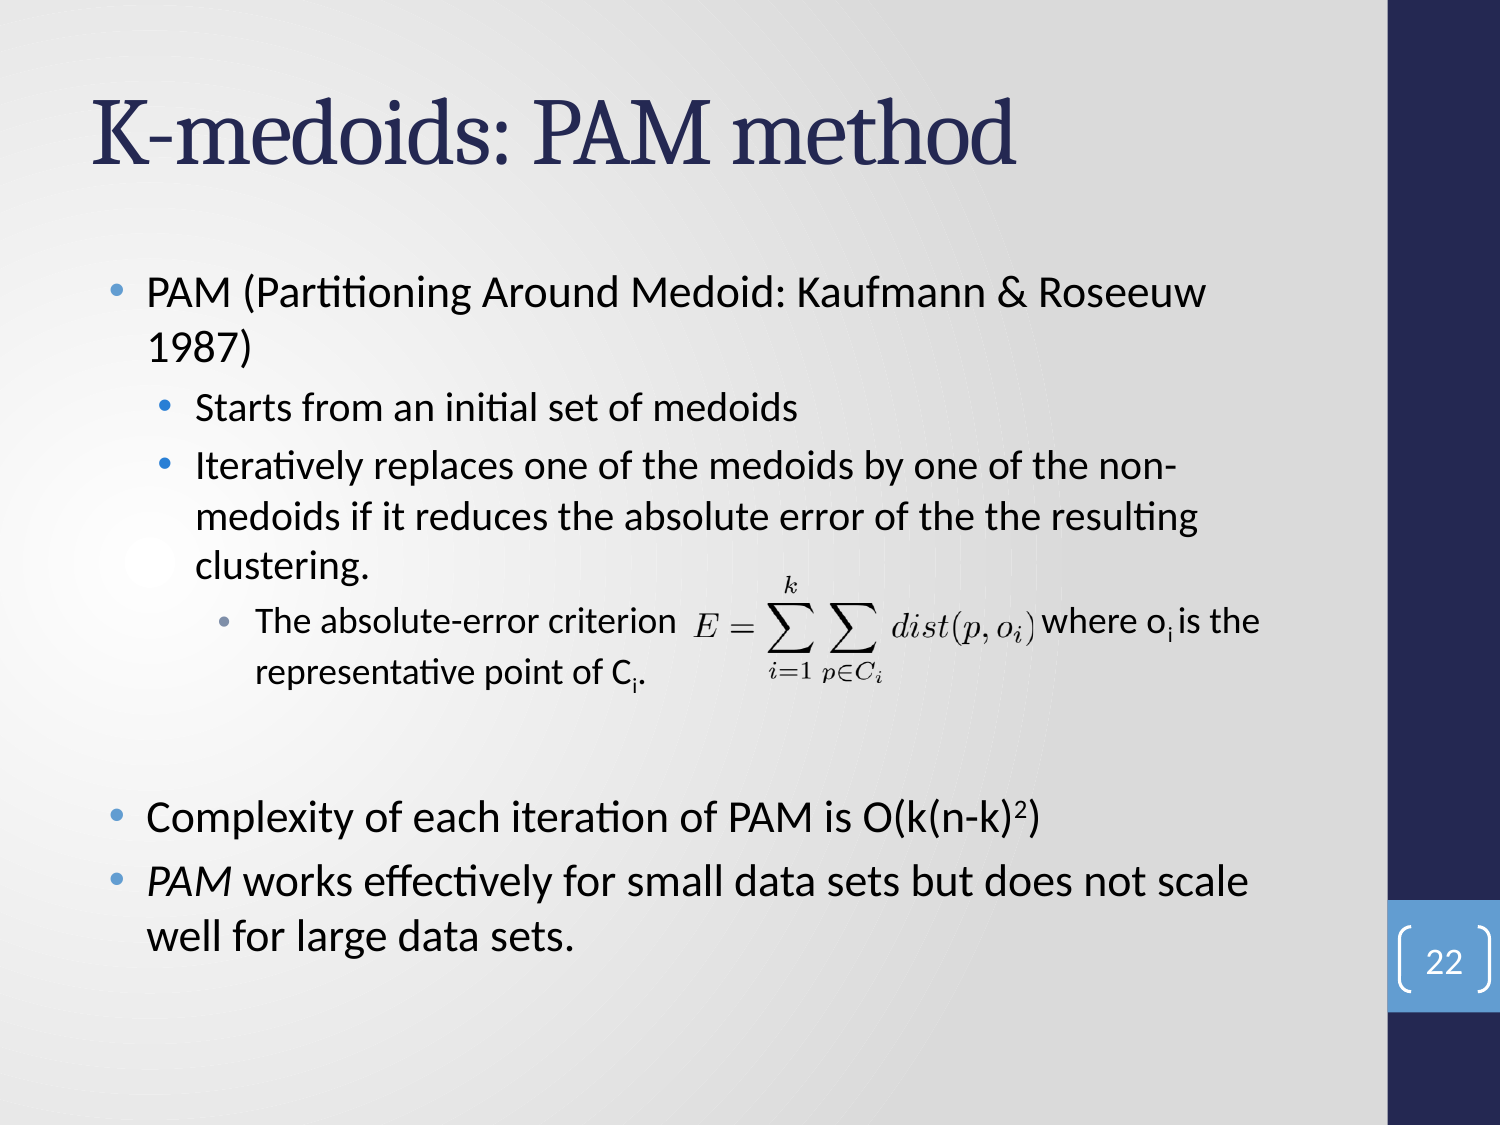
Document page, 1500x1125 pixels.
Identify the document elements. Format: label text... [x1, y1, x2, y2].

list PAM (Partitioning Around Medoid: Kaufmann & Roseeuw 1987) Starts from an initial set of medoids Iteratively replaces one of the medoids by one of the non-medoids if it reduces the absolute error of the the resulting clustering. The absolute-error criterion where oi is the representative point of Ci. Complexity of each iteration of PAM is O(k(n-k)2) PAM works effectively for small data sets but does not scale well for large data sets. [75, 254, 1325, 1042]
slide_number 22 [1397, 925, 1492, 994]
title K-medoids: PAM method [75, 45, 1325, 209]
picture [692, 575, 1034, 683]
